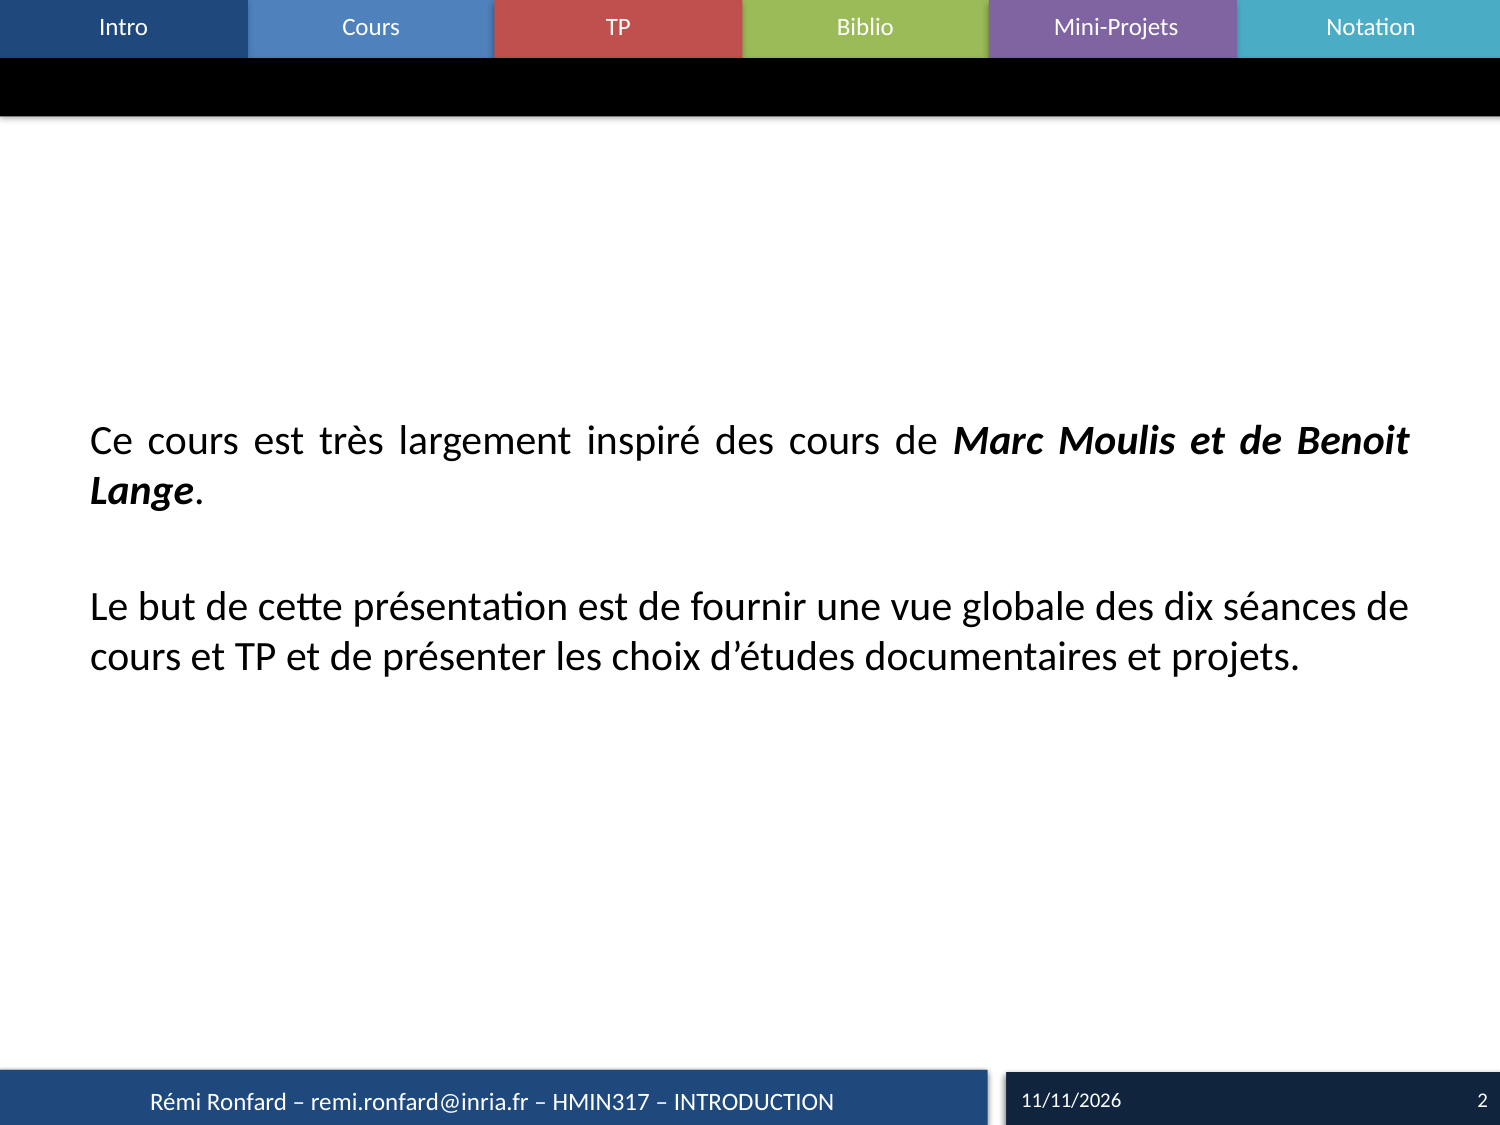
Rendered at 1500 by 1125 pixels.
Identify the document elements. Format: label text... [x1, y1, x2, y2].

footer Rémi Ronfard – remi.ronfard@inria.fr – HMIN317 – INTRODUCTION [0, 1072, 988, 1125]
slide_number 2 [1153, 1071, 1500, 1125]
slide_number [1006, 1070, 1153, 1125]
list Ce cours est très largement inspiré des cours de Marc Moulis et de Benoit Lange. Le but de cette présentation est de fournir une vue globale des dix séances de cours et TP et de présenter les choix d’études documentaires et projets. [75, 179, 1425, 1005]
